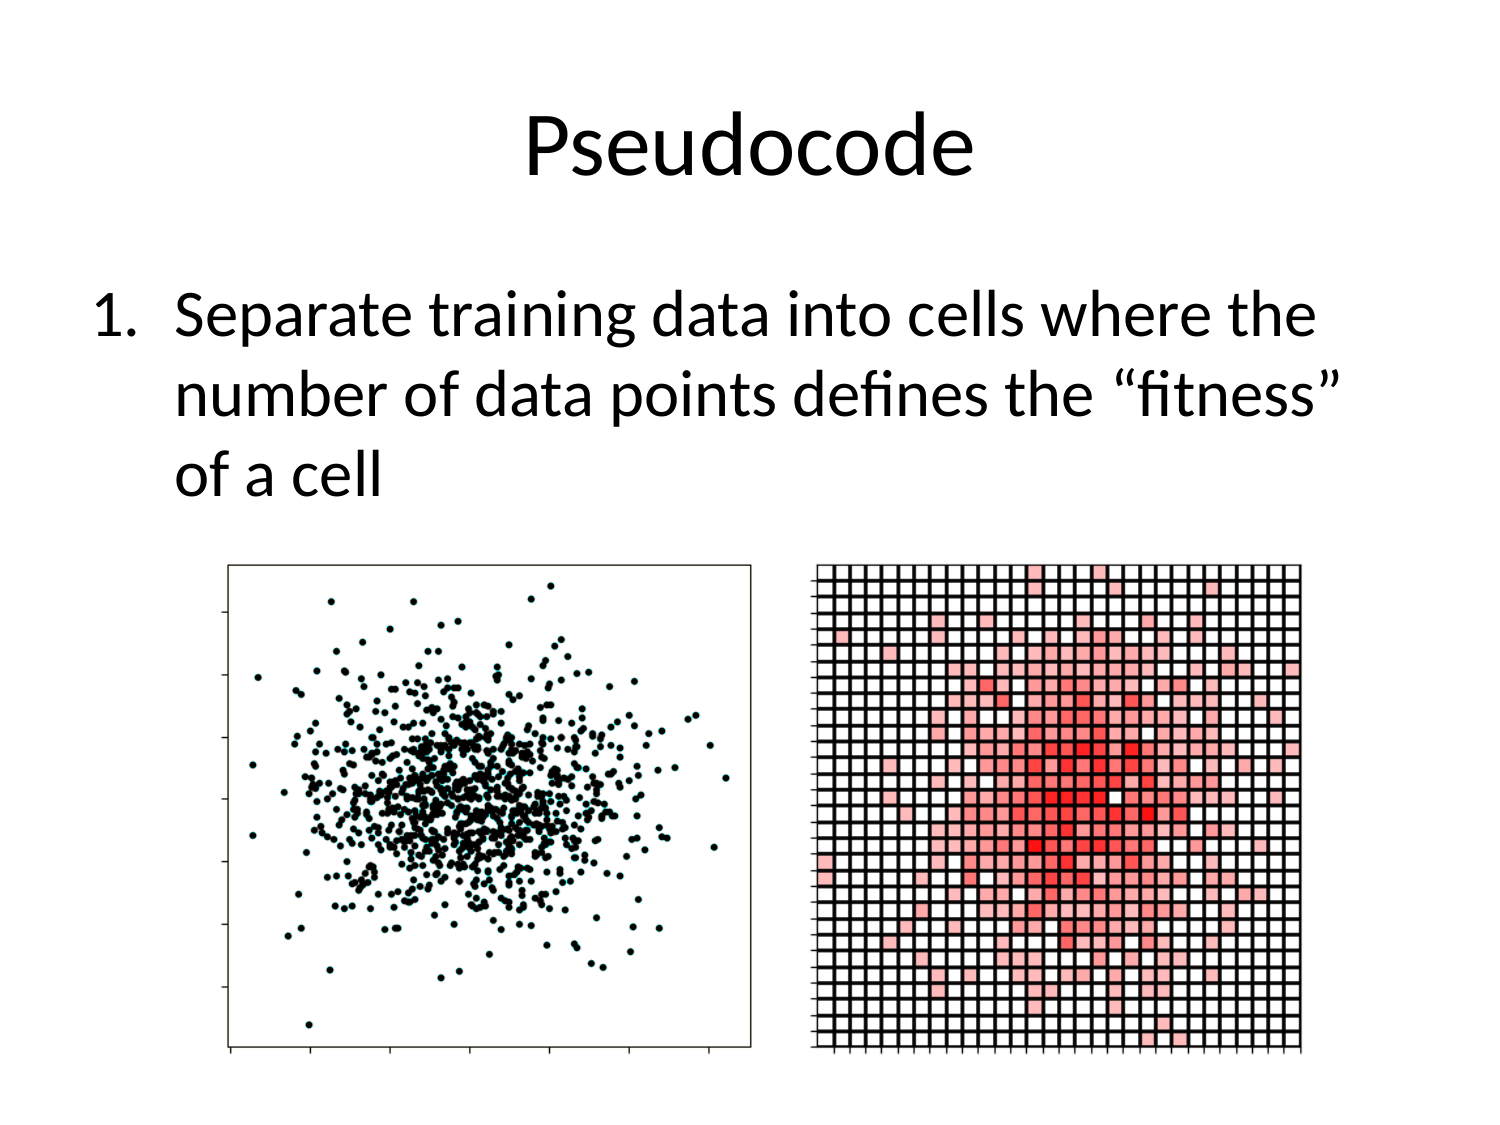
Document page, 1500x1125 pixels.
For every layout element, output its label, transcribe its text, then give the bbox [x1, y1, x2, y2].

list Separate training data into cells where the number of data points defines the “fitness” of a cell [75, 262, 1425, 688]
picture [174, 485, 1351, 1125]
title Pseudocode [75, 45, 1425, 233]
